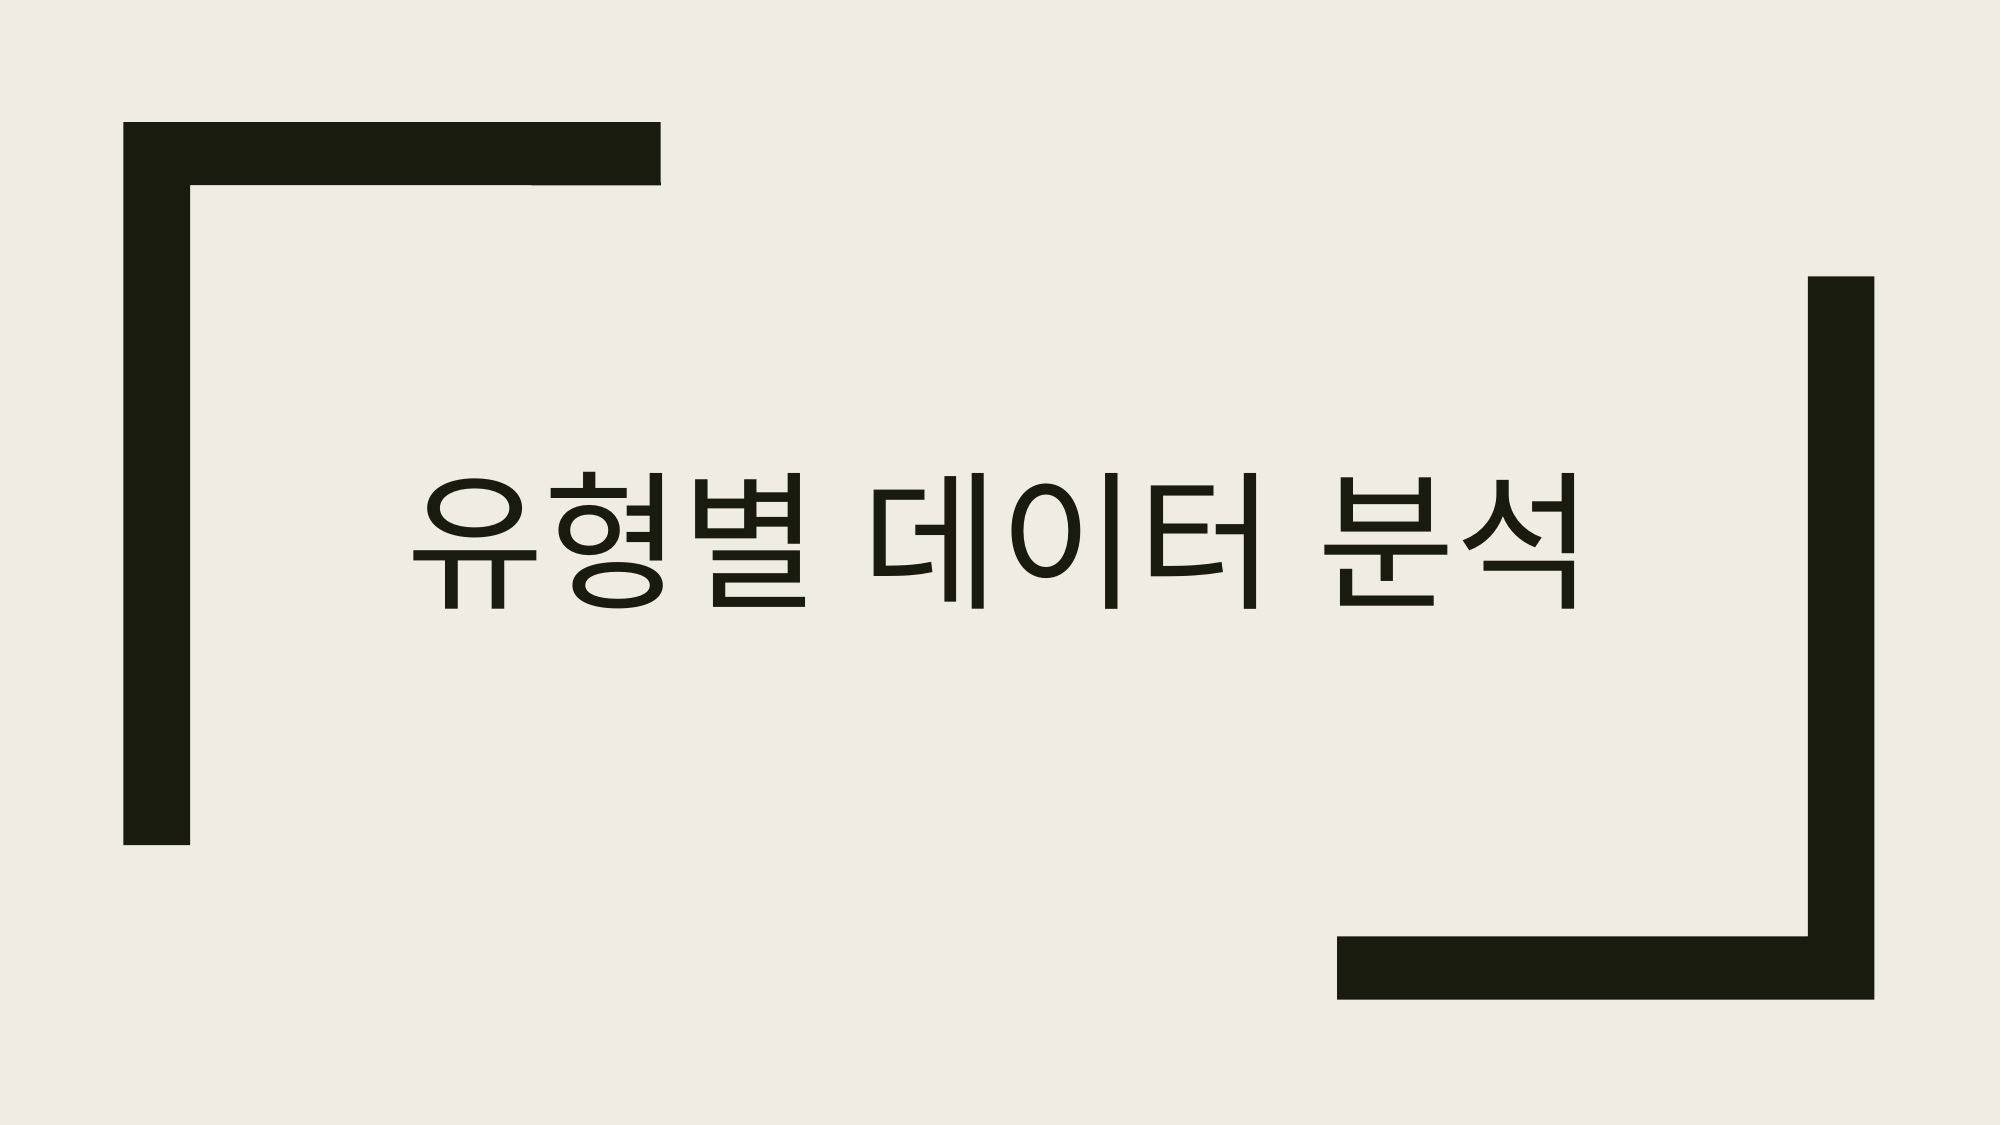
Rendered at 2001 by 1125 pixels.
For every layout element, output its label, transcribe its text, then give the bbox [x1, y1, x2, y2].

text_box 유형별 데이터 분석 [314, 293, 1686, 638]
